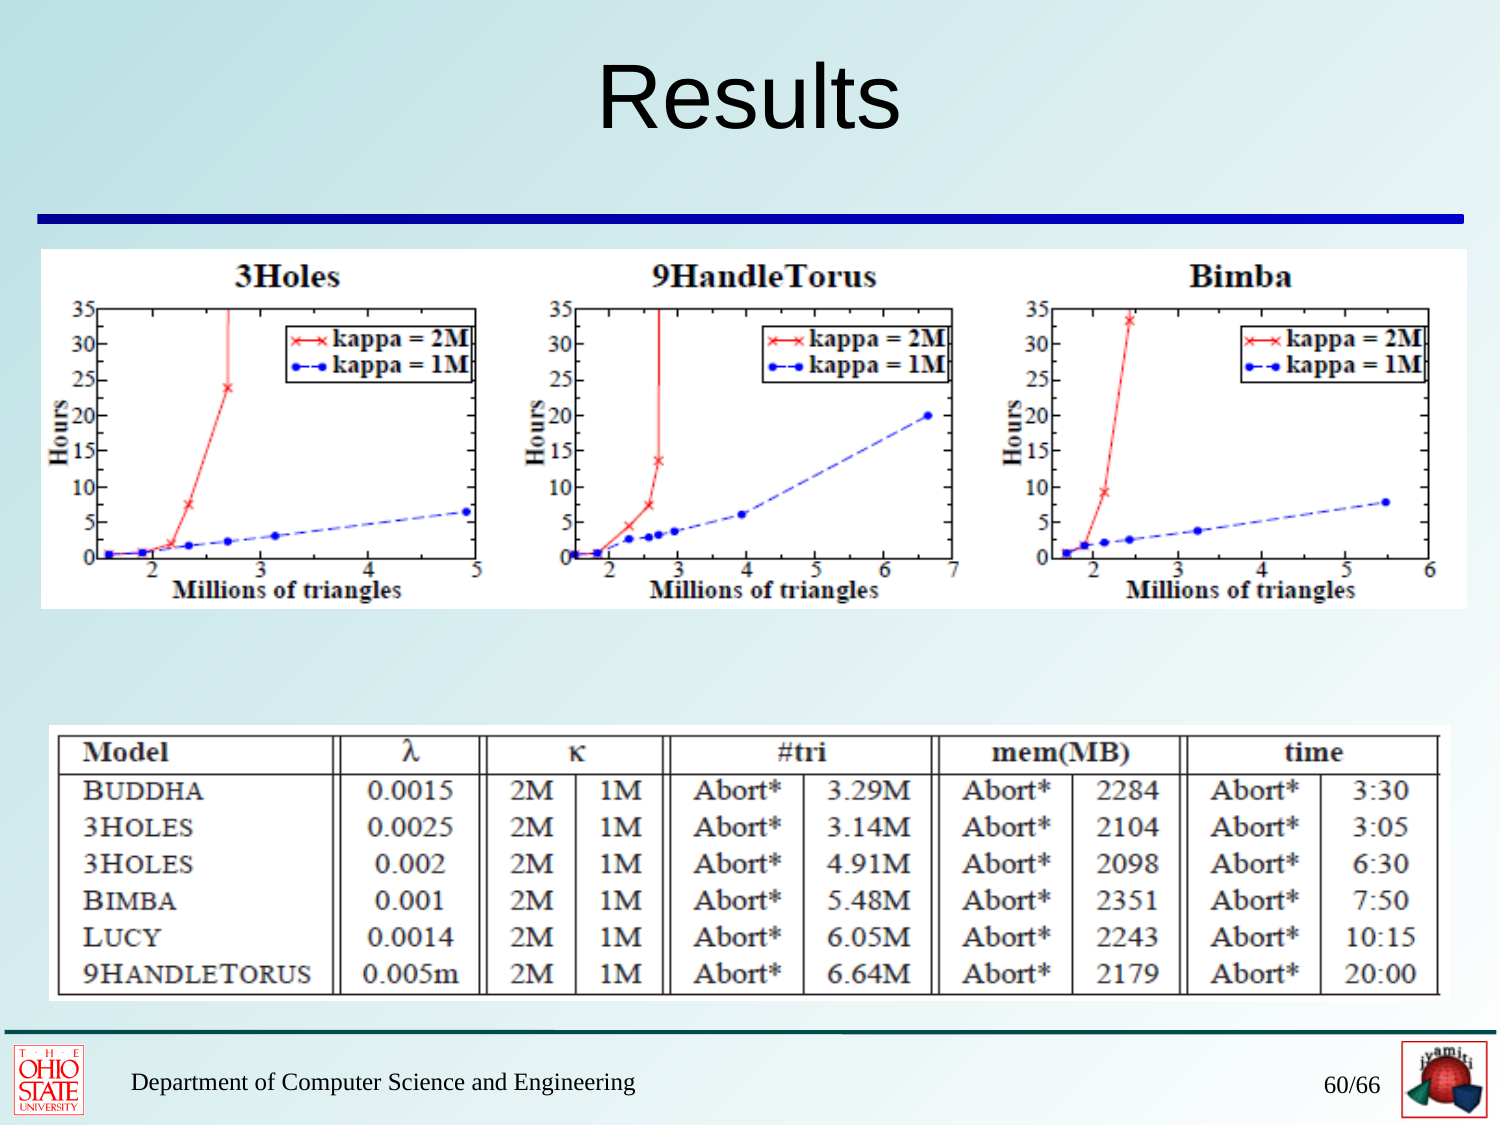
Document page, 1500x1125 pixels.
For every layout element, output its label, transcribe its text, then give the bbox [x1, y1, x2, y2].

title Results [110, 0, 1390, 221]
picture [41, 249, 1467, 610]
picture [1400, 1041, 1491, 1120]
picture [48, 725, 1450, 1001]
